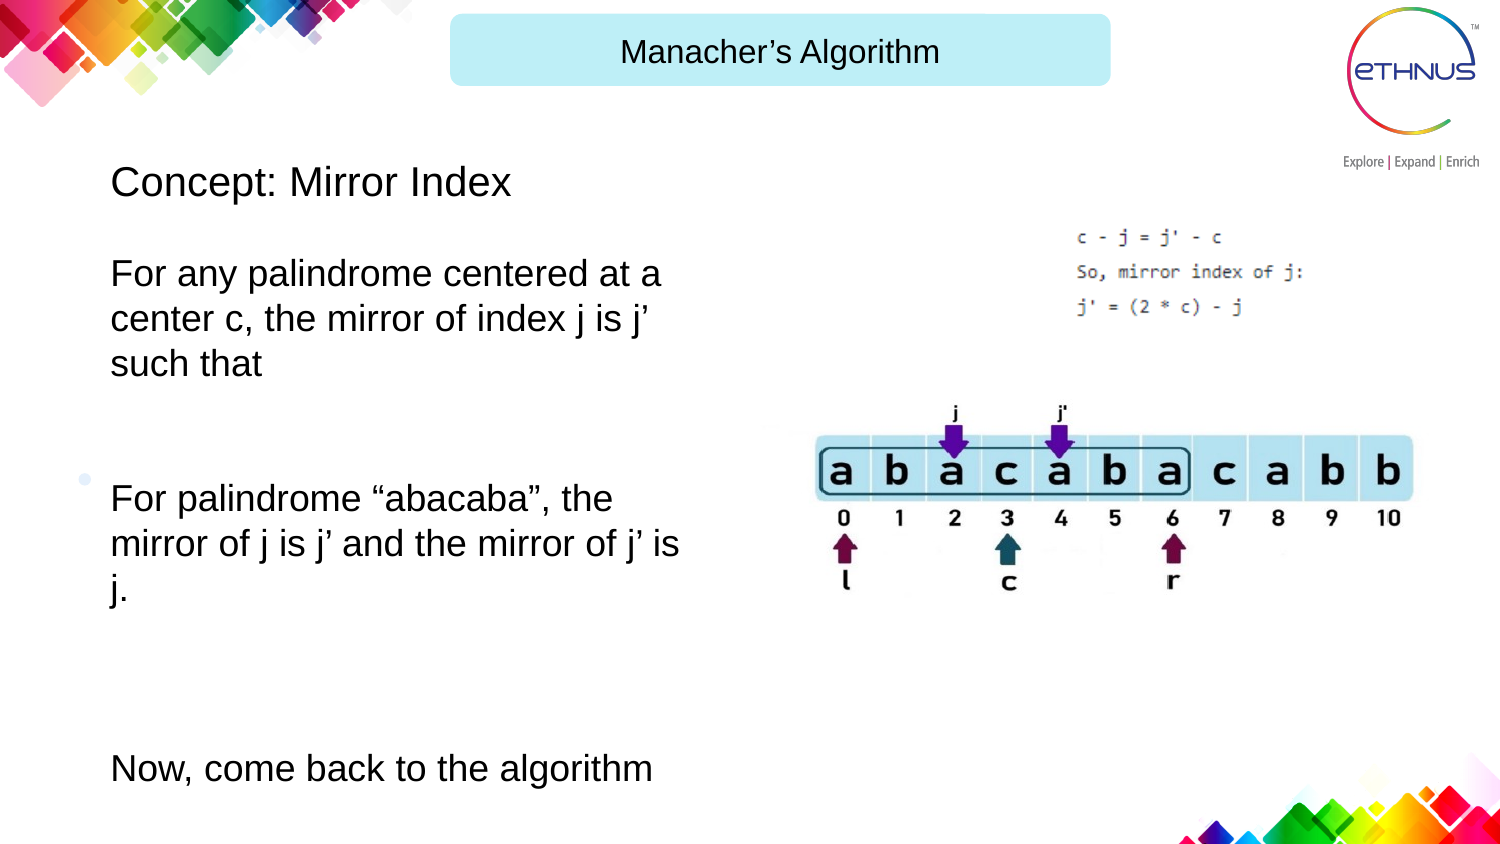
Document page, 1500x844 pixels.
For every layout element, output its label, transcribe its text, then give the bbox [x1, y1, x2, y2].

picture [1344, 7, 1479, 170]
picture [0, 0, 412, 107]
text_box Concept: Mirror Index For any palindrome centered at a center c, the mirror of index j is j’ such that For palindrome “abacaba”, the mirror of j is j’ and the mirror of j’ is j. Now, come back to the algorithm [95, 146, 701, 844]
picture [1110, 752, 1500, 844]
picture [1069, 226, 1310, 321]
text_box [78, 473, 92, 486]
picture [760, 398, 1483, 599]
text_box Manacher’s Algorithm [450, 13, 1111, 86]
